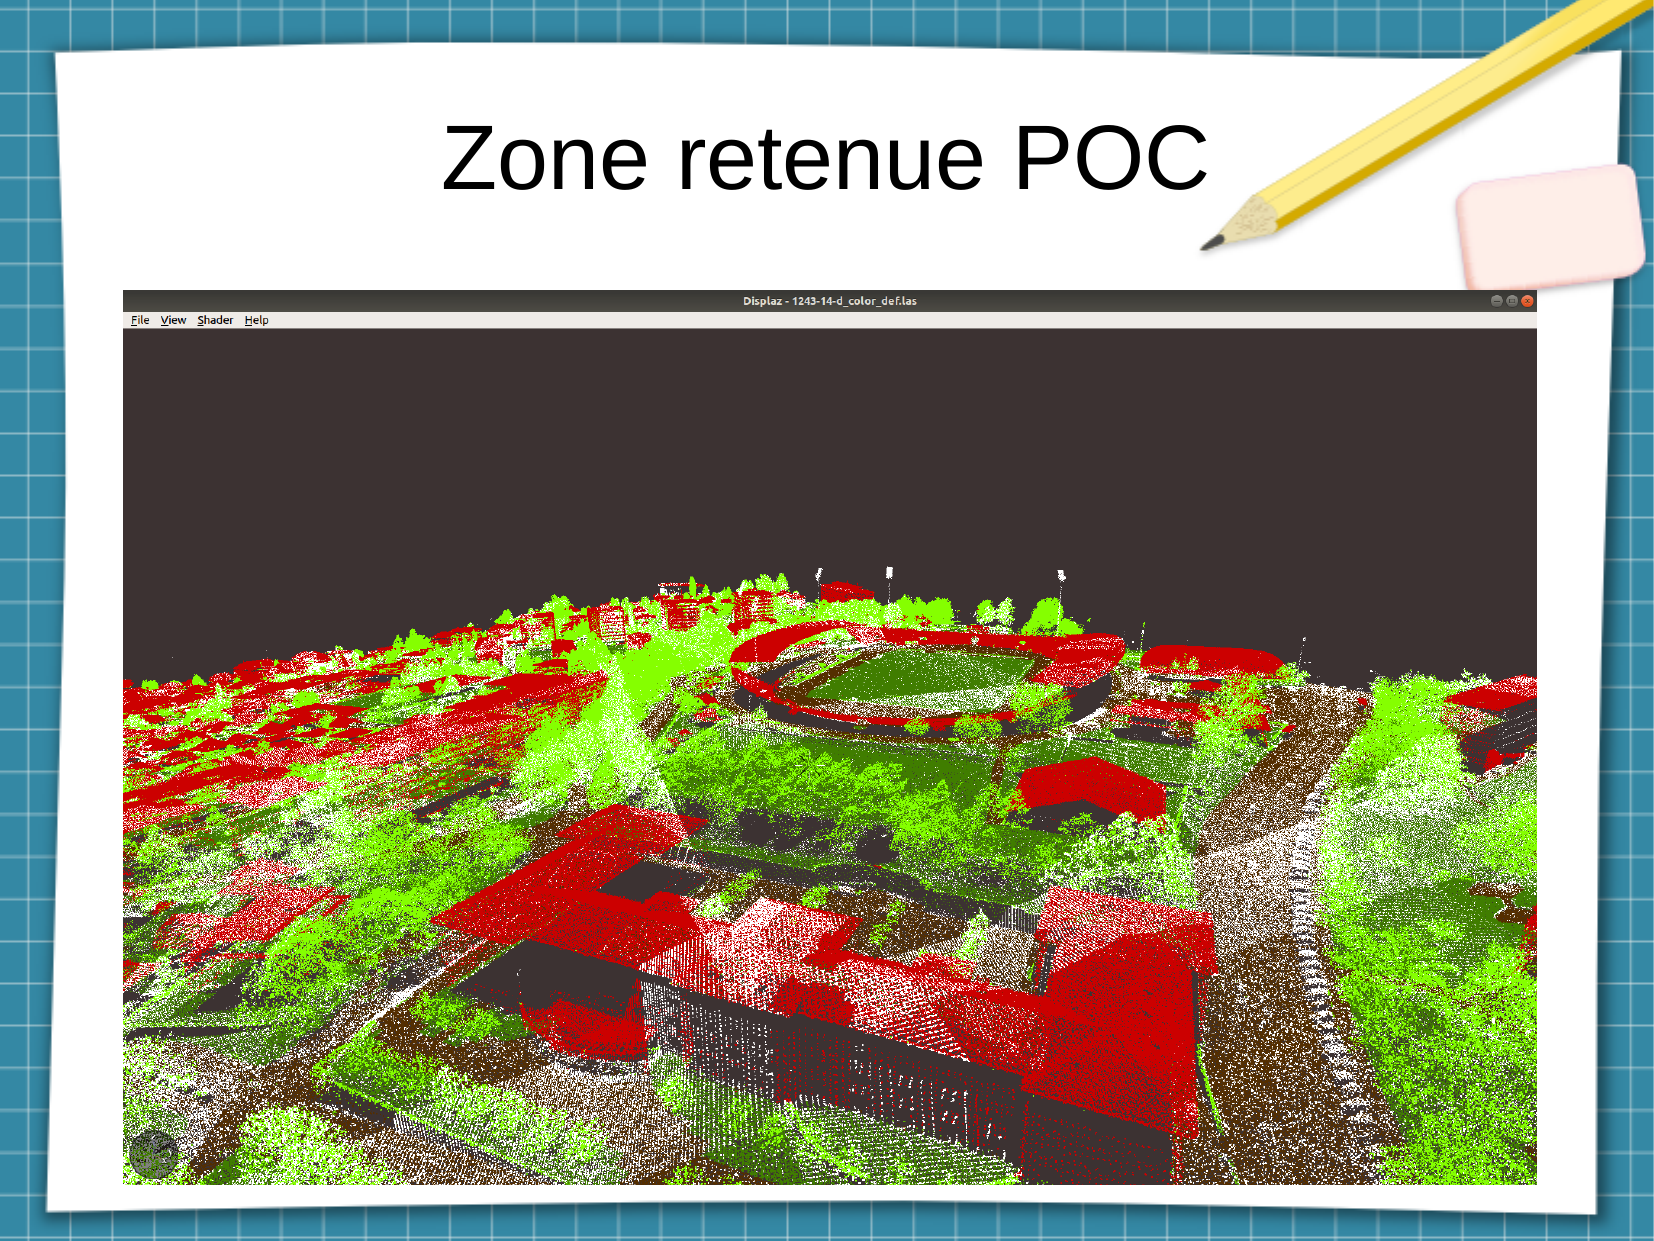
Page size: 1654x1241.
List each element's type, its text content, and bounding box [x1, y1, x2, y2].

picture [0, 0, 1654, 1241]
text_box Zone retenue POC [82, 49, 1571, 257]
